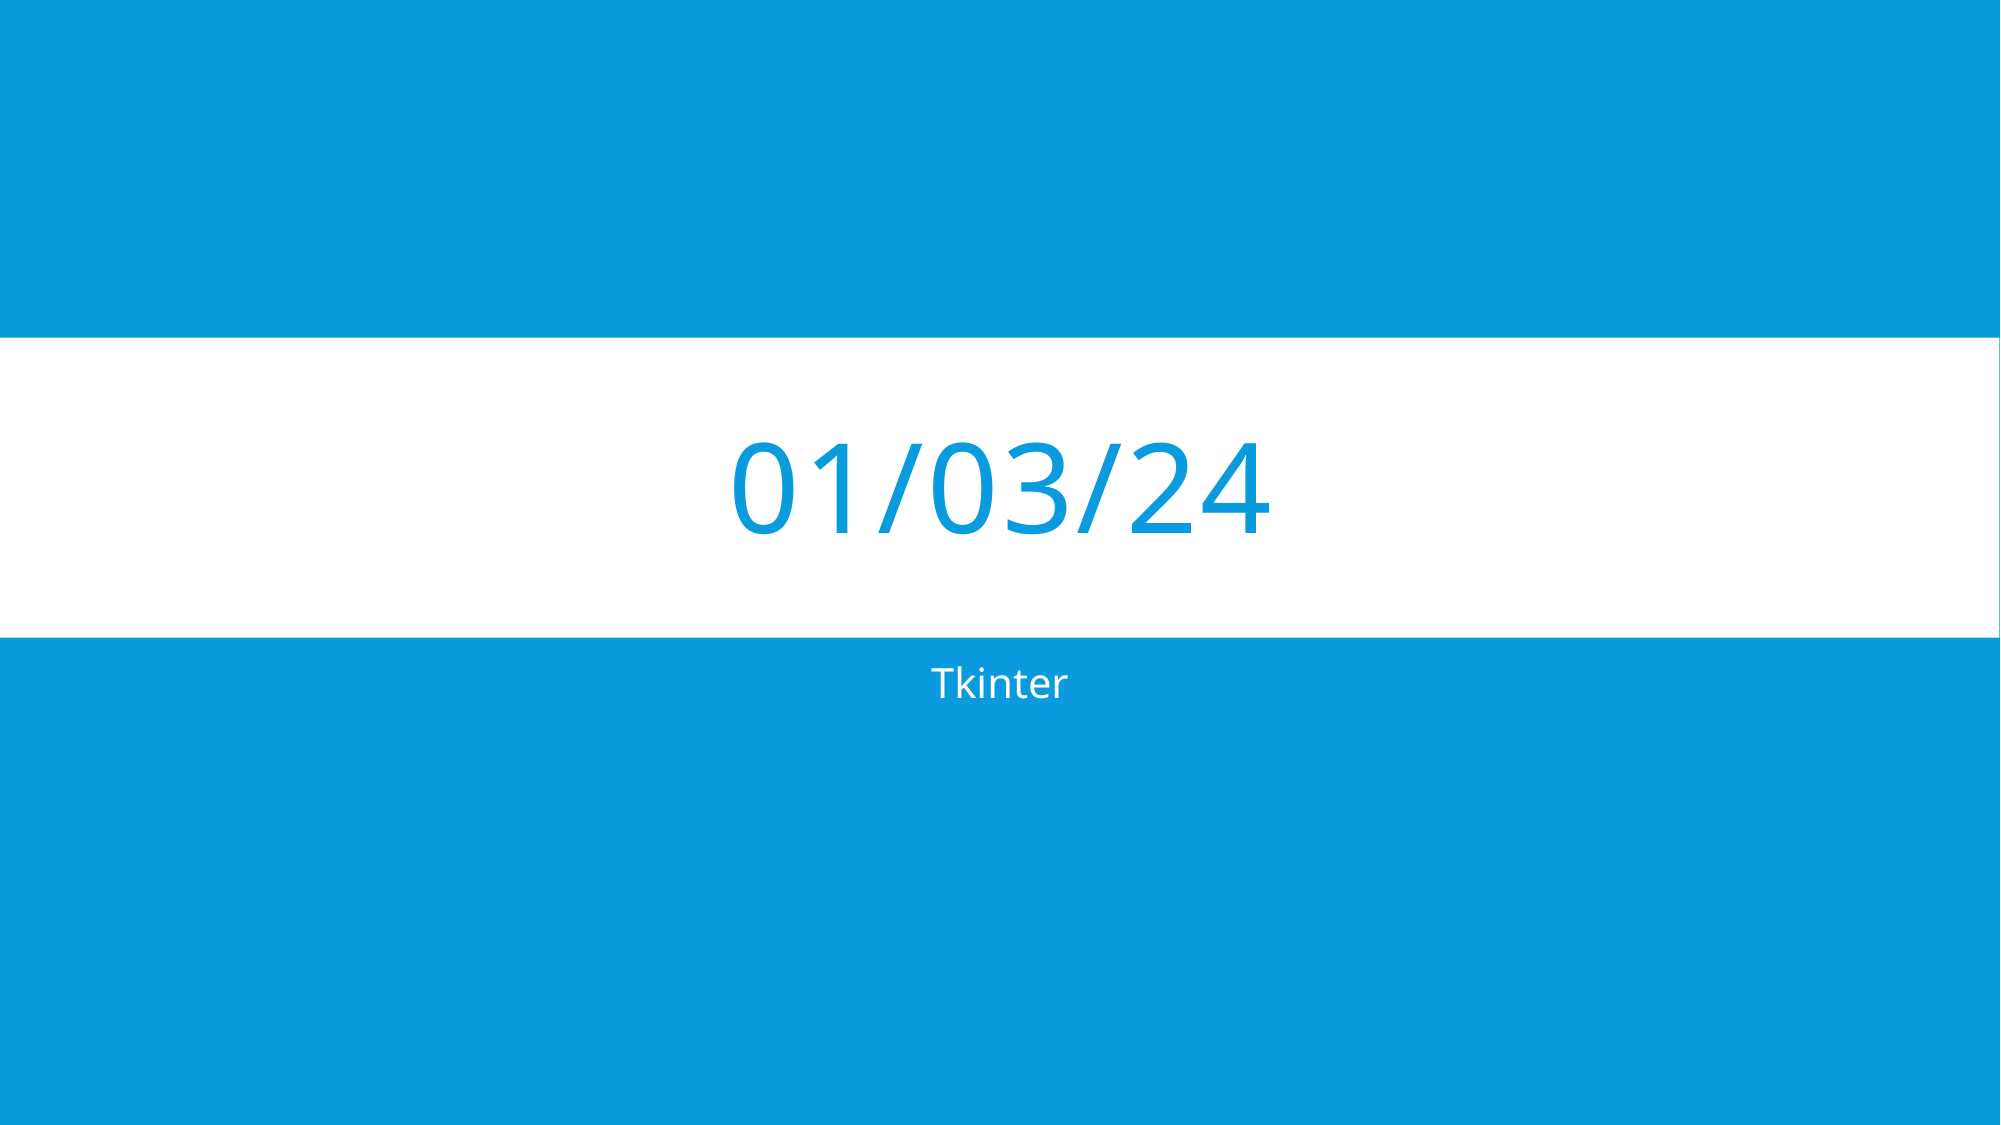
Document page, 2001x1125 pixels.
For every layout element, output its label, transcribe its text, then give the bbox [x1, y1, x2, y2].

subtitle Tkinter [249, 655, 1750, 871]
title 01/03/24 [60, 355, 1942, 641]
